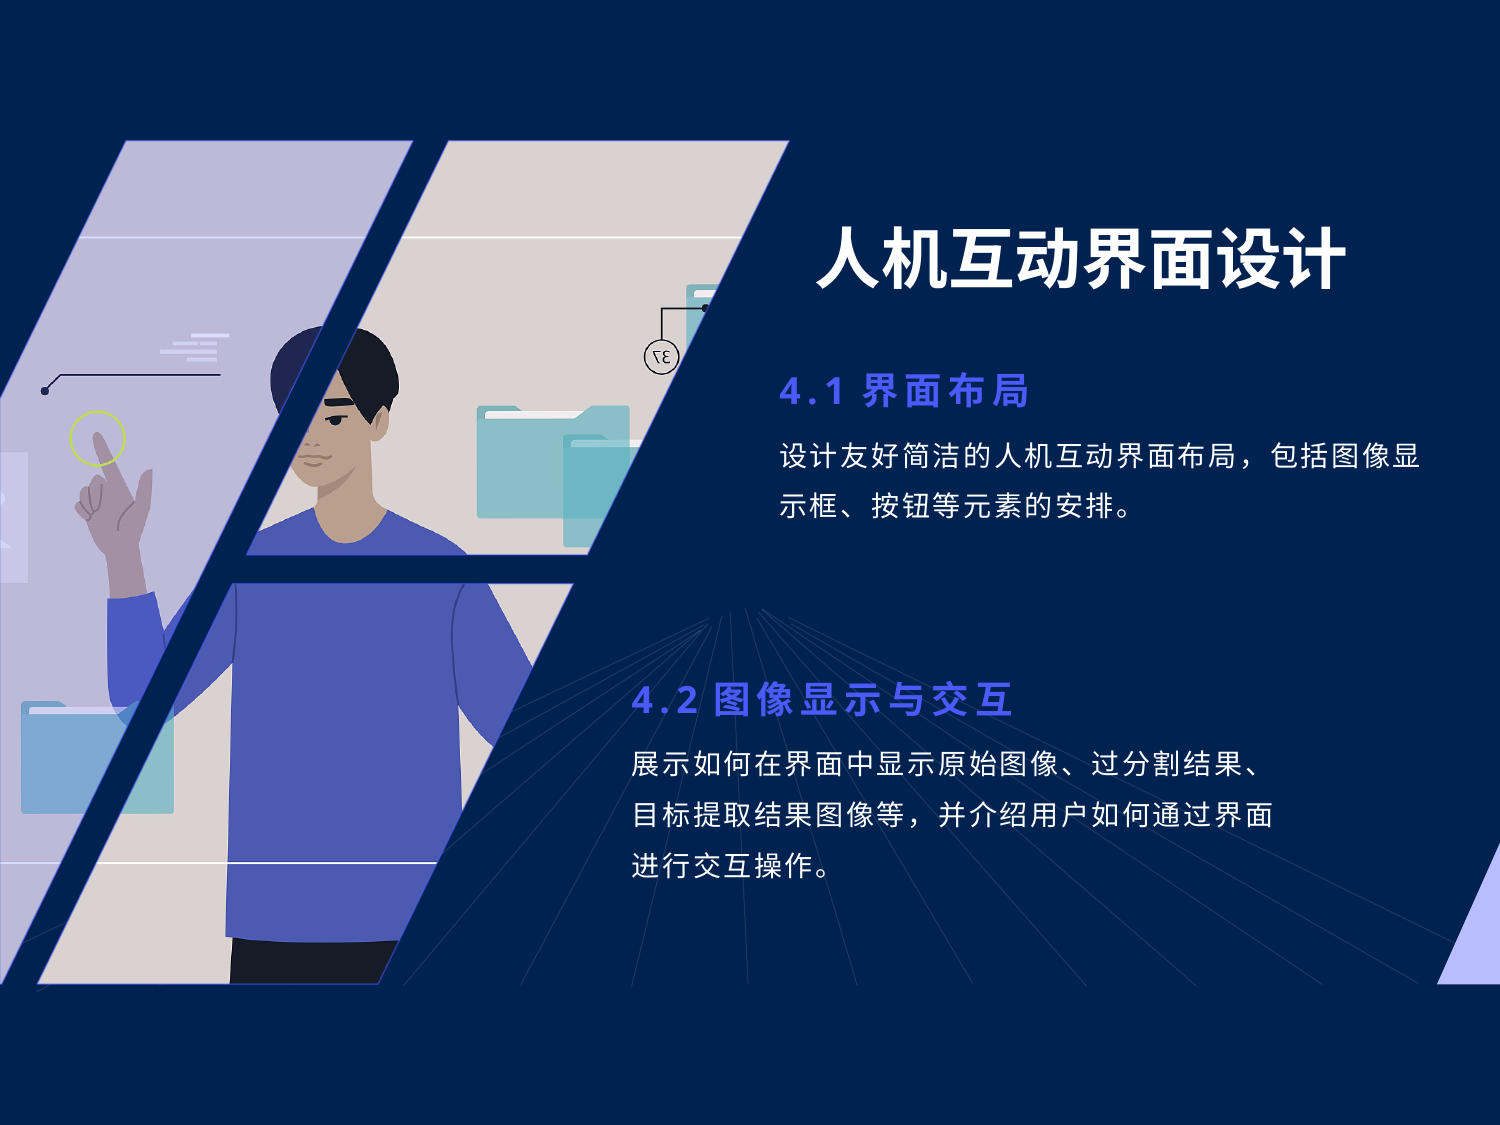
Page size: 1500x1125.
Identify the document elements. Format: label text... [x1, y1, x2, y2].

text_box 4.1界面布局 [790, 322, 1442, 412]
picture [0, 140, 790, 985]
title 人机互动界面设计 [814, 199, 1491, 298]
text_box 展示如何在界面中显示原始图像、过分割结果、目标提取结果图像等，并介绍用户如何通过界面进行交互操作。 [790, 730, 1294, 932]
text_box 4.2图像显示与交互 [790, 631, 1294, 721]
text_box 设计友好简洁的人机互动界面布局，包括图像显示框、按钮等元素的安排。 [790, 421, 1442, 623]
text_box [1435, 842, 1500, 986]
